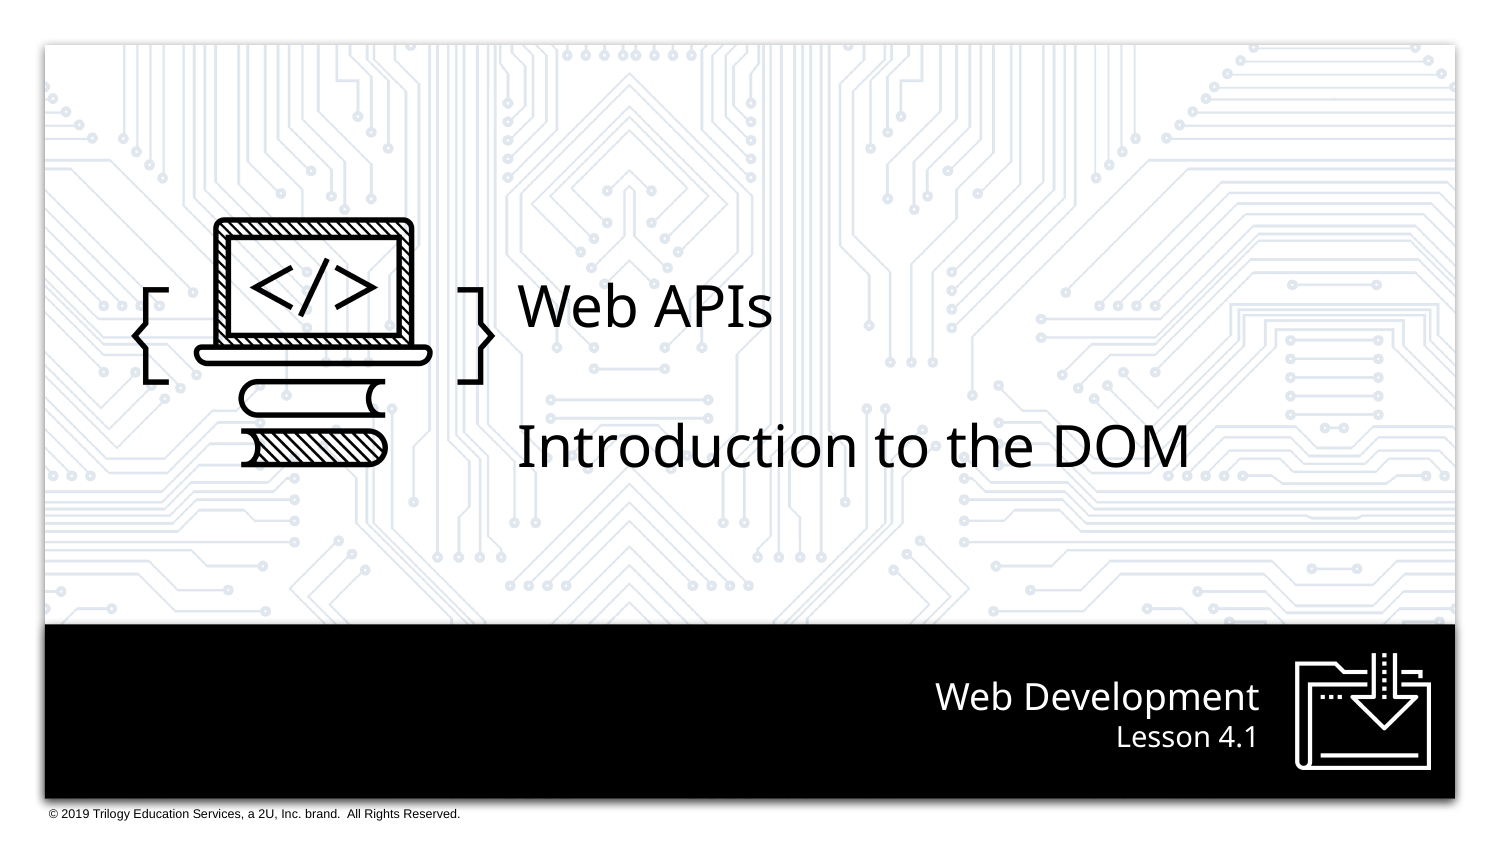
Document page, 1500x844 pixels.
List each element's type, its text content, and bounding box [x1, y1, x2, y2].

picture [1295, 761, 1431, 770]
picture [45, 505, 1455, 624]
title Lesson 4.1 [86, 708, 1456, 761]
title Web APIs Introduction to the DOM [45, 269, 1455, 505]
picture [45, 45, 1455, 269]
picture [1295, 653, 1431, 708]
